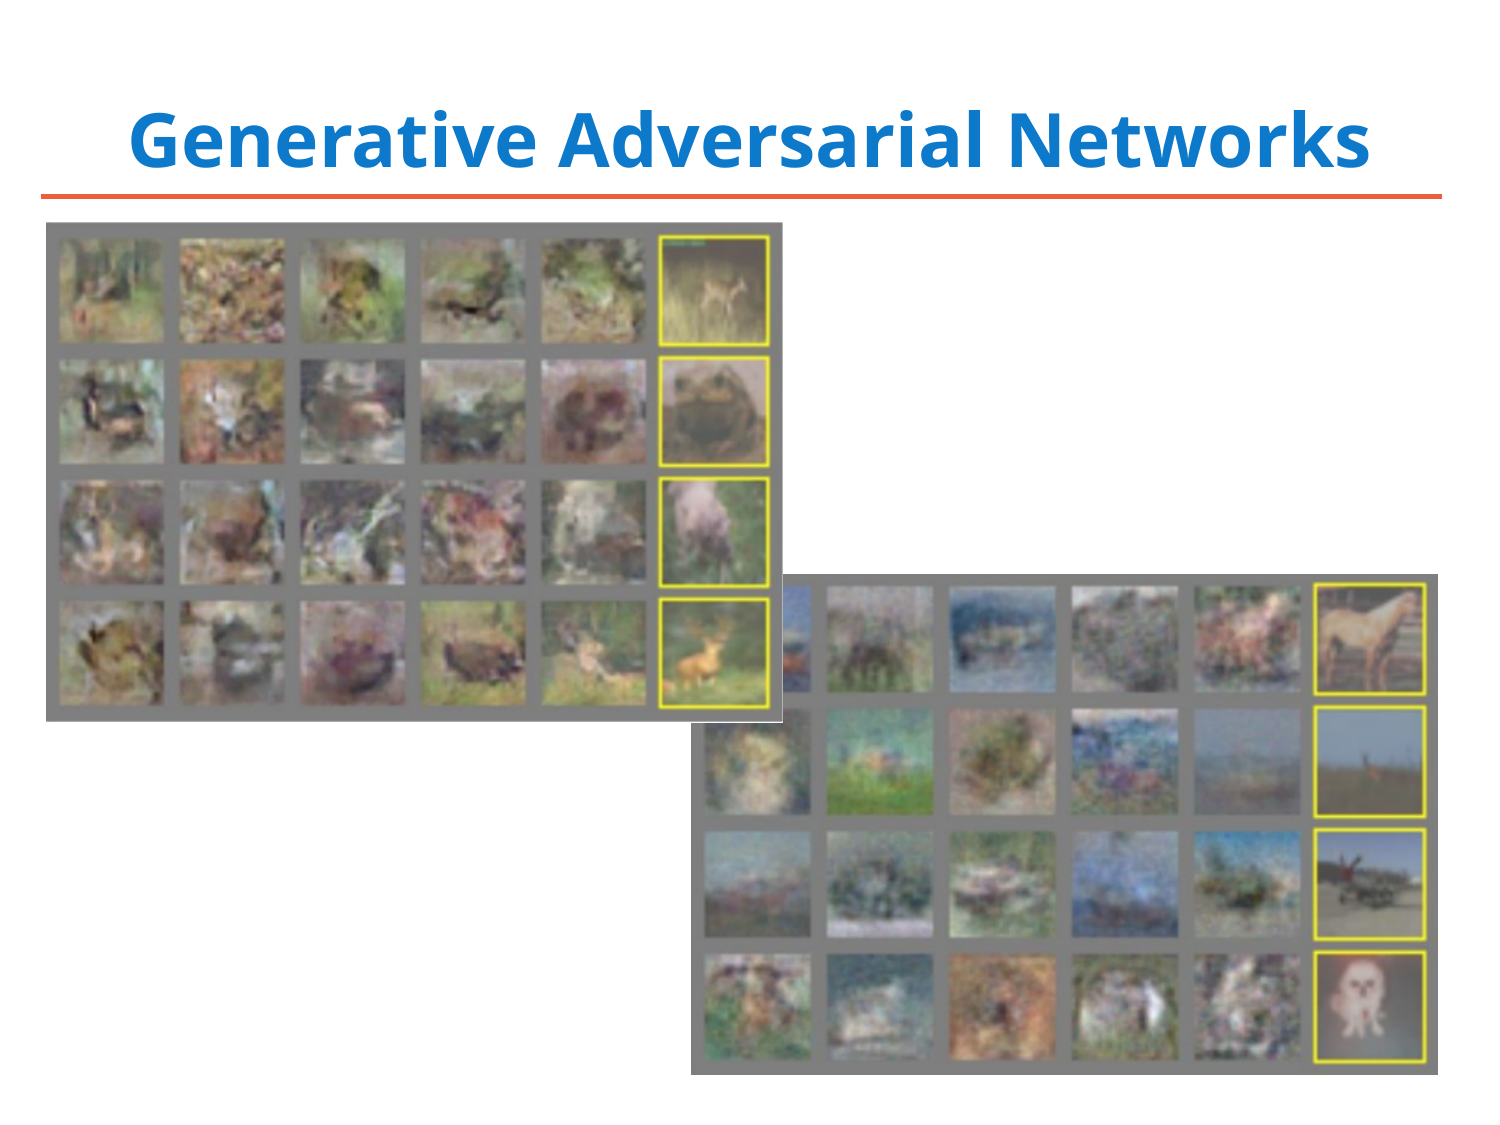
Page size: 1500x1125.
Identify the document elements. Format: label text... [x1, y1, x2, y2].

picture [46, 222, 1438, 1075]
title Generative Adversarial Networks [41, 42, 1459, 198]
